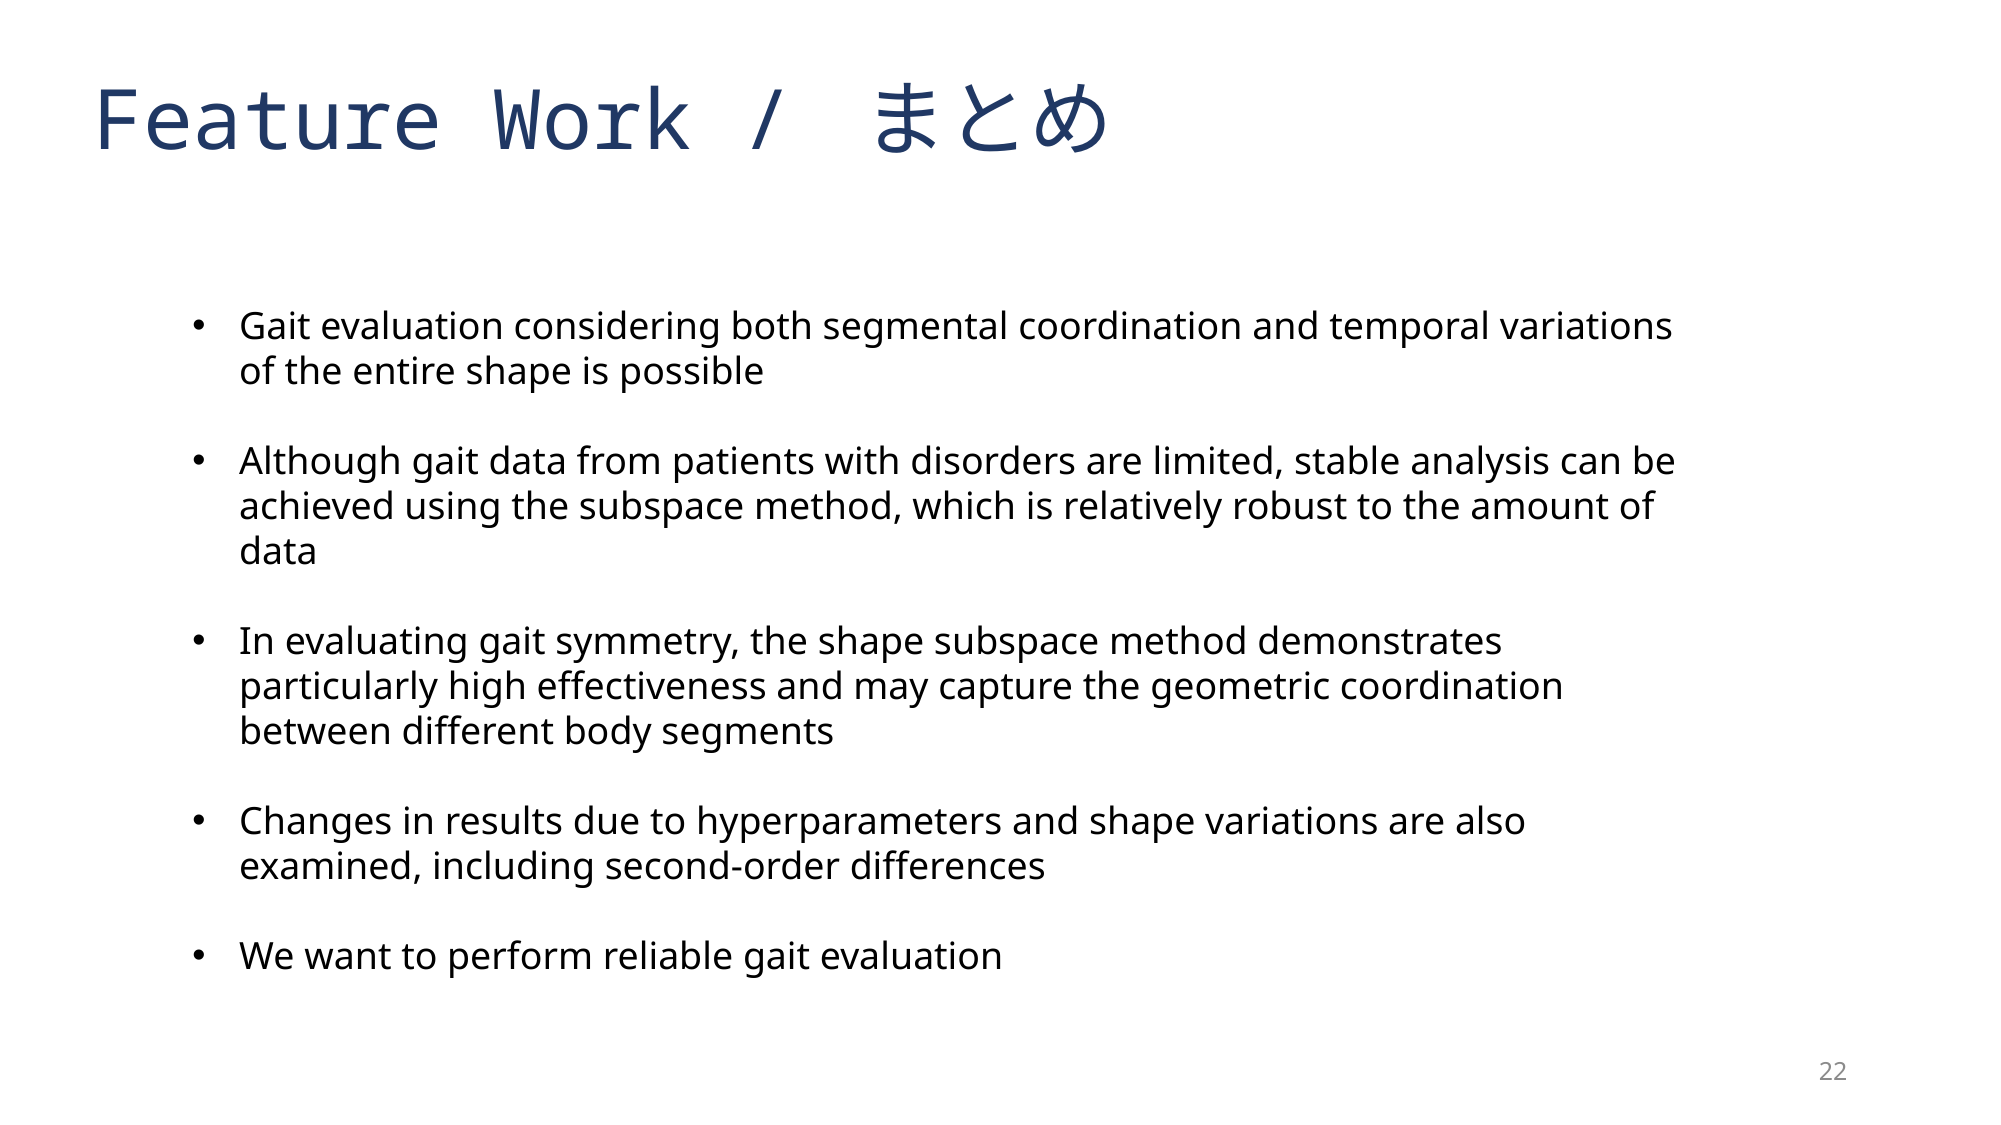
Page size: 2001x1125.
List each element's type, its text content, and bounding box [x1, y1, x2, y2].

text_box Gait evaluation considering both segmental coordination and temporal variations of the entire shape is possible Although gait data from patients with disorders are limited, stable analysis can be achieved using the subspace method, which is relatively robust to the amount of data In evaluating gait symmetry, the shape subspace method demonstrates particularly high effectiveness and may capture the geometric coordination between different body segments Changes in results due to hyperparameters and shape variations are also examined, including second-order differences We want to perform reliable gait evaluation [177, 294, 1705, 985]
slide_number 22 [1412, 1042, 1863, 1103]
text_box Feature Work / まとめ [78, 69, 1804, 177]
